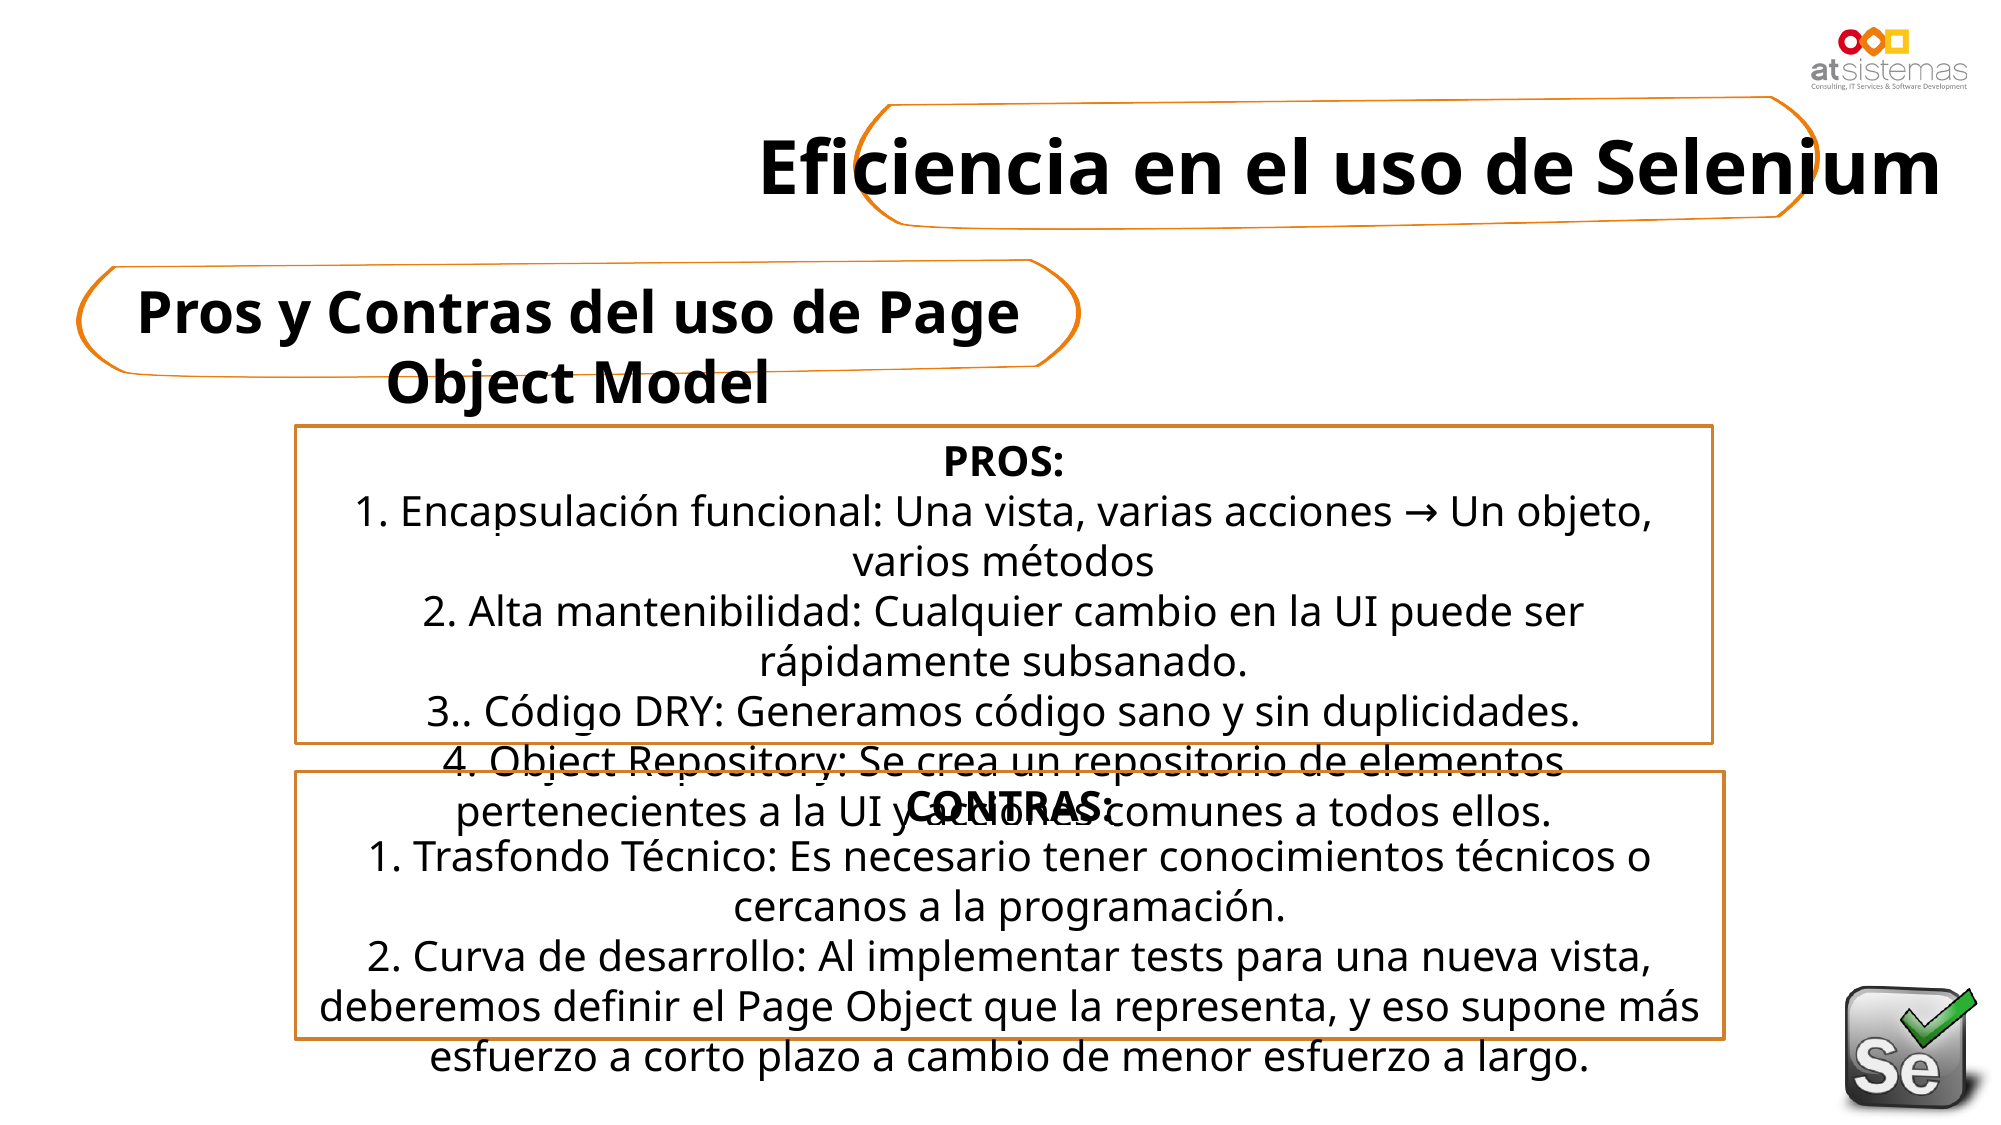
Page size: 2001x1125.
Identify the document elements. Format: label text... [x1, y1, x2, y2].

text_box CONTRAS: 1. Trasfondo Técnico: Es necesario tener conocimientos técnicos o cercanos a la programación. 2. Curva de desarrollo: Al implementar tests para una nueva vista, deberemos definir el Page Object que la representa, y eso supone más esfuerzo a corto plazo a cambio de menor esfuerzo a largo. [295, 771, 1725, 1040]
picture [853, 2, 1992, 230]
text_box Eficiencia en el uso de Selenium [661, 112, 2000, 307]
picture [1835, 978, 1992, 1120]
picture [76, 259, 1081, 378]
text_box PROS: 1. Encapsulación funcional: Una vista, varias acciones → Un objeto, varios métodos 2. Alta mantenibilidad: Cualquier cambio en la UI puede ser rápidamente subsanado. 3.. Código DRY: Generamos código sano y sin duplicidades. 4. Object Repository: Se crea un repositorio de elementos pertenecientes a la UI y acciones comunes a todos ellos. [295, 425, 1713, 744]
